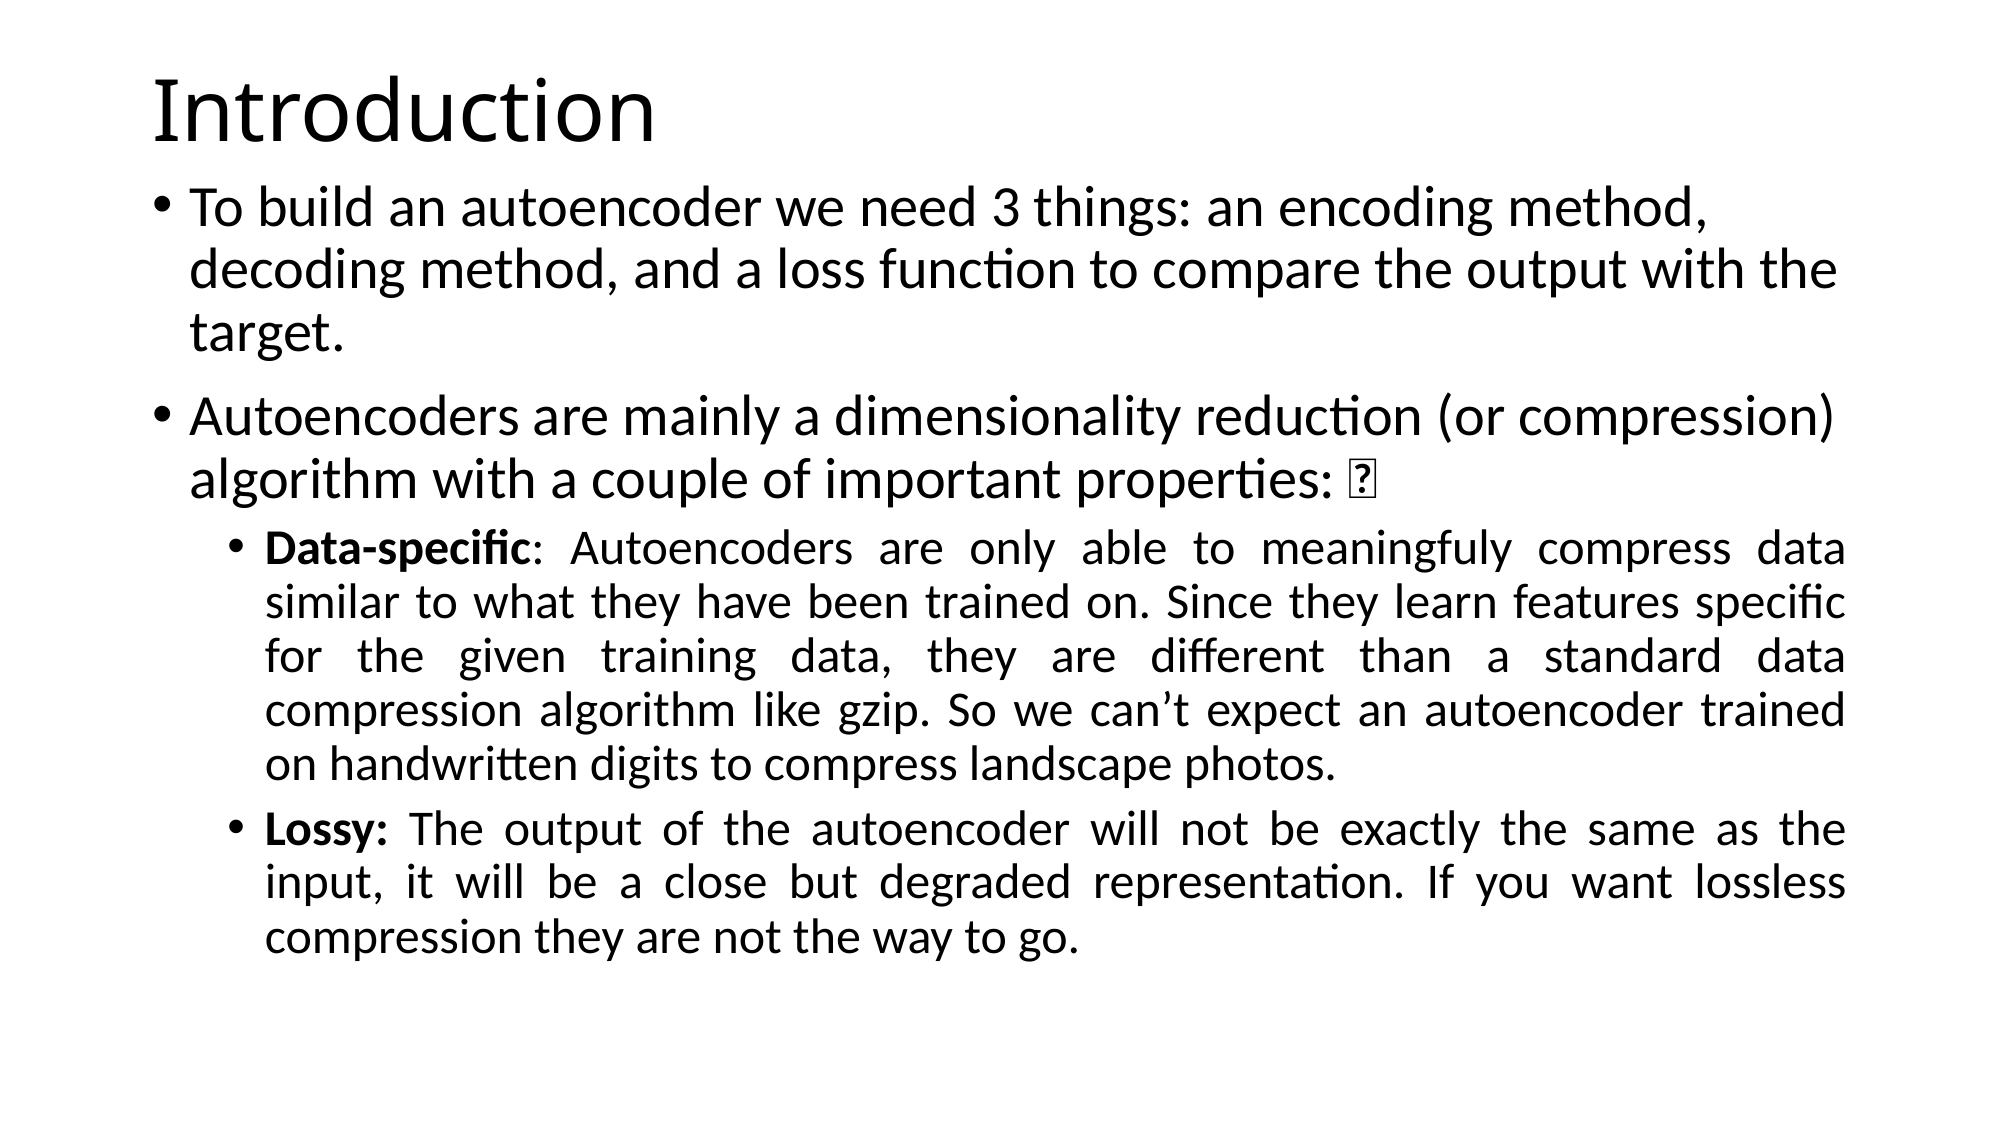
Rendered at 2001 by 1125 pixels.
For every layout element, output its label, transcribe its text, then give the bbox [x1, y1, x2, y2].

list To build an autoencoder we need 3 things: an encoding method, decoding method, and a loss function to compare the output with the target. Autoencoders are mainly a dimensionality reduction (or compression) algorithm with a couple of important properties:  Data-specific: Autoencoders are only able to meaningfuly compress data similar to what they have been trained on. Since they learn features specific for the given training data, they are different than a standard data compression algorithm like gzip. So we can’t expect an autoencoder trained on handwritten digits to compress landscape photos. Lossy: The output of the autoencoder will not be exactly the same as the input, it will be a close but degraded representation. If you want lossless compression they are not the way to go. [137, 168, 1863, 1014]
title Introduction [137, 59, 1863, 168]
